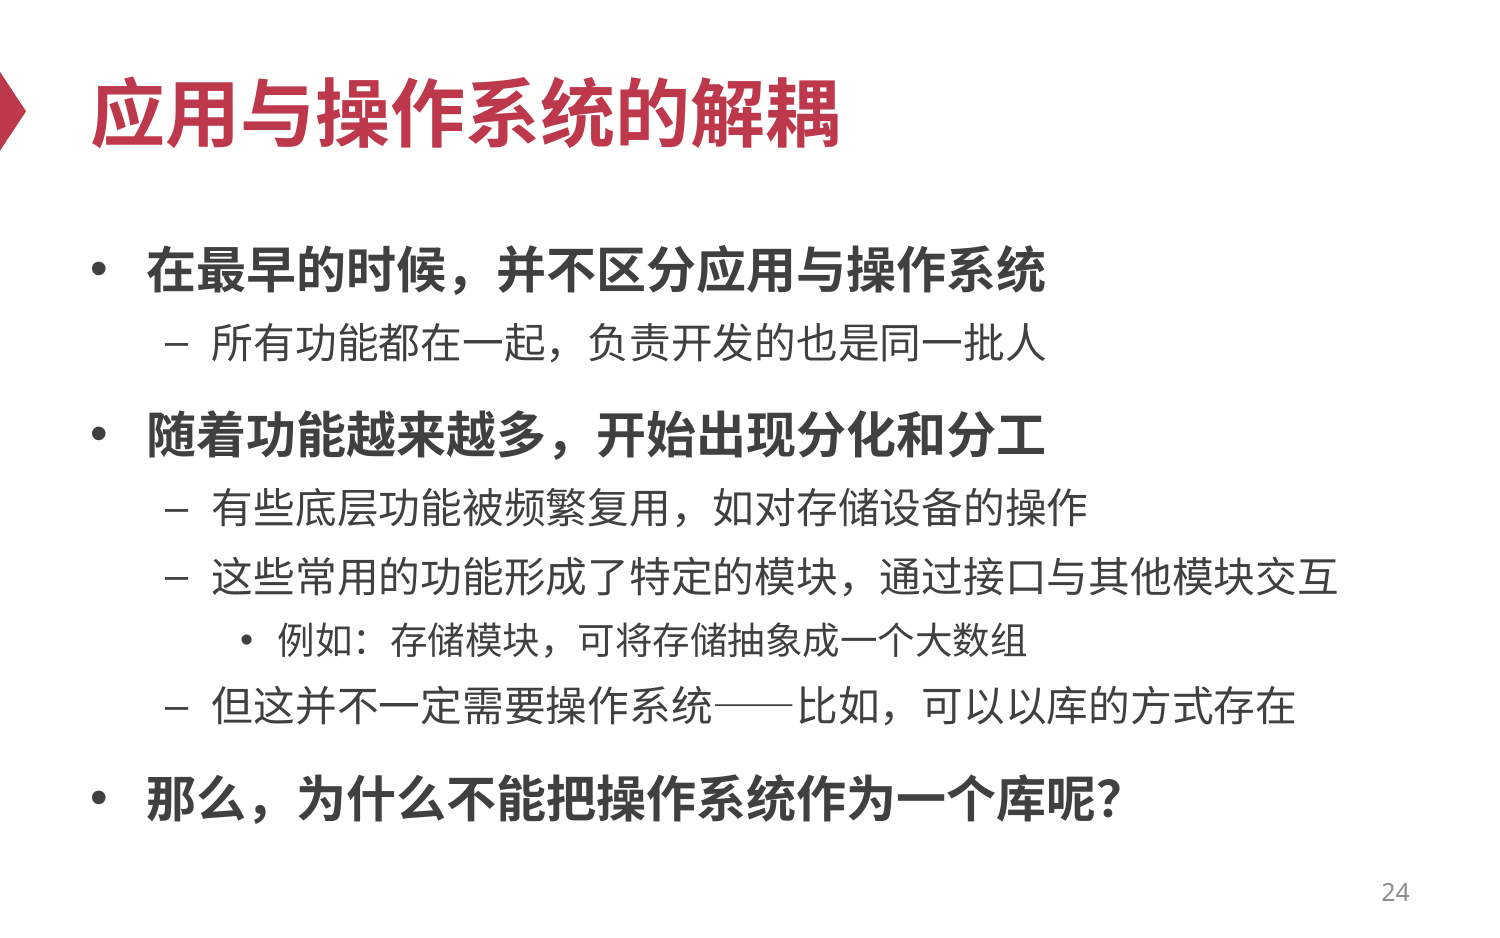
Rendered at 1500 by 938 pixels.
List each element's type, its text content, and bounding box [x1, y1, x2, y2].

title 应用与操作系统的解耦 [75, 37, 1425, 186]
list 在最早的时候，并不区分应用与操作系统 所有功能都在一起，负责开发的也是同一批人 随着功能越来越多，开始出现分化和分工 有些底层功能被频繁复用，如对存储设备的操作 这些常用的功能形成了特定的模块，通过接口与其他模块交互 例如：存储模块，可将存储抽象成一个大数组 但这并不一定需要操作系统——比如，可以以库的方式存在 那么，为什么不能把操作系统作为一个库呢？ [75, 218, 1425, 838]
slide_number 24 [1074, 868, 1425, 919]
